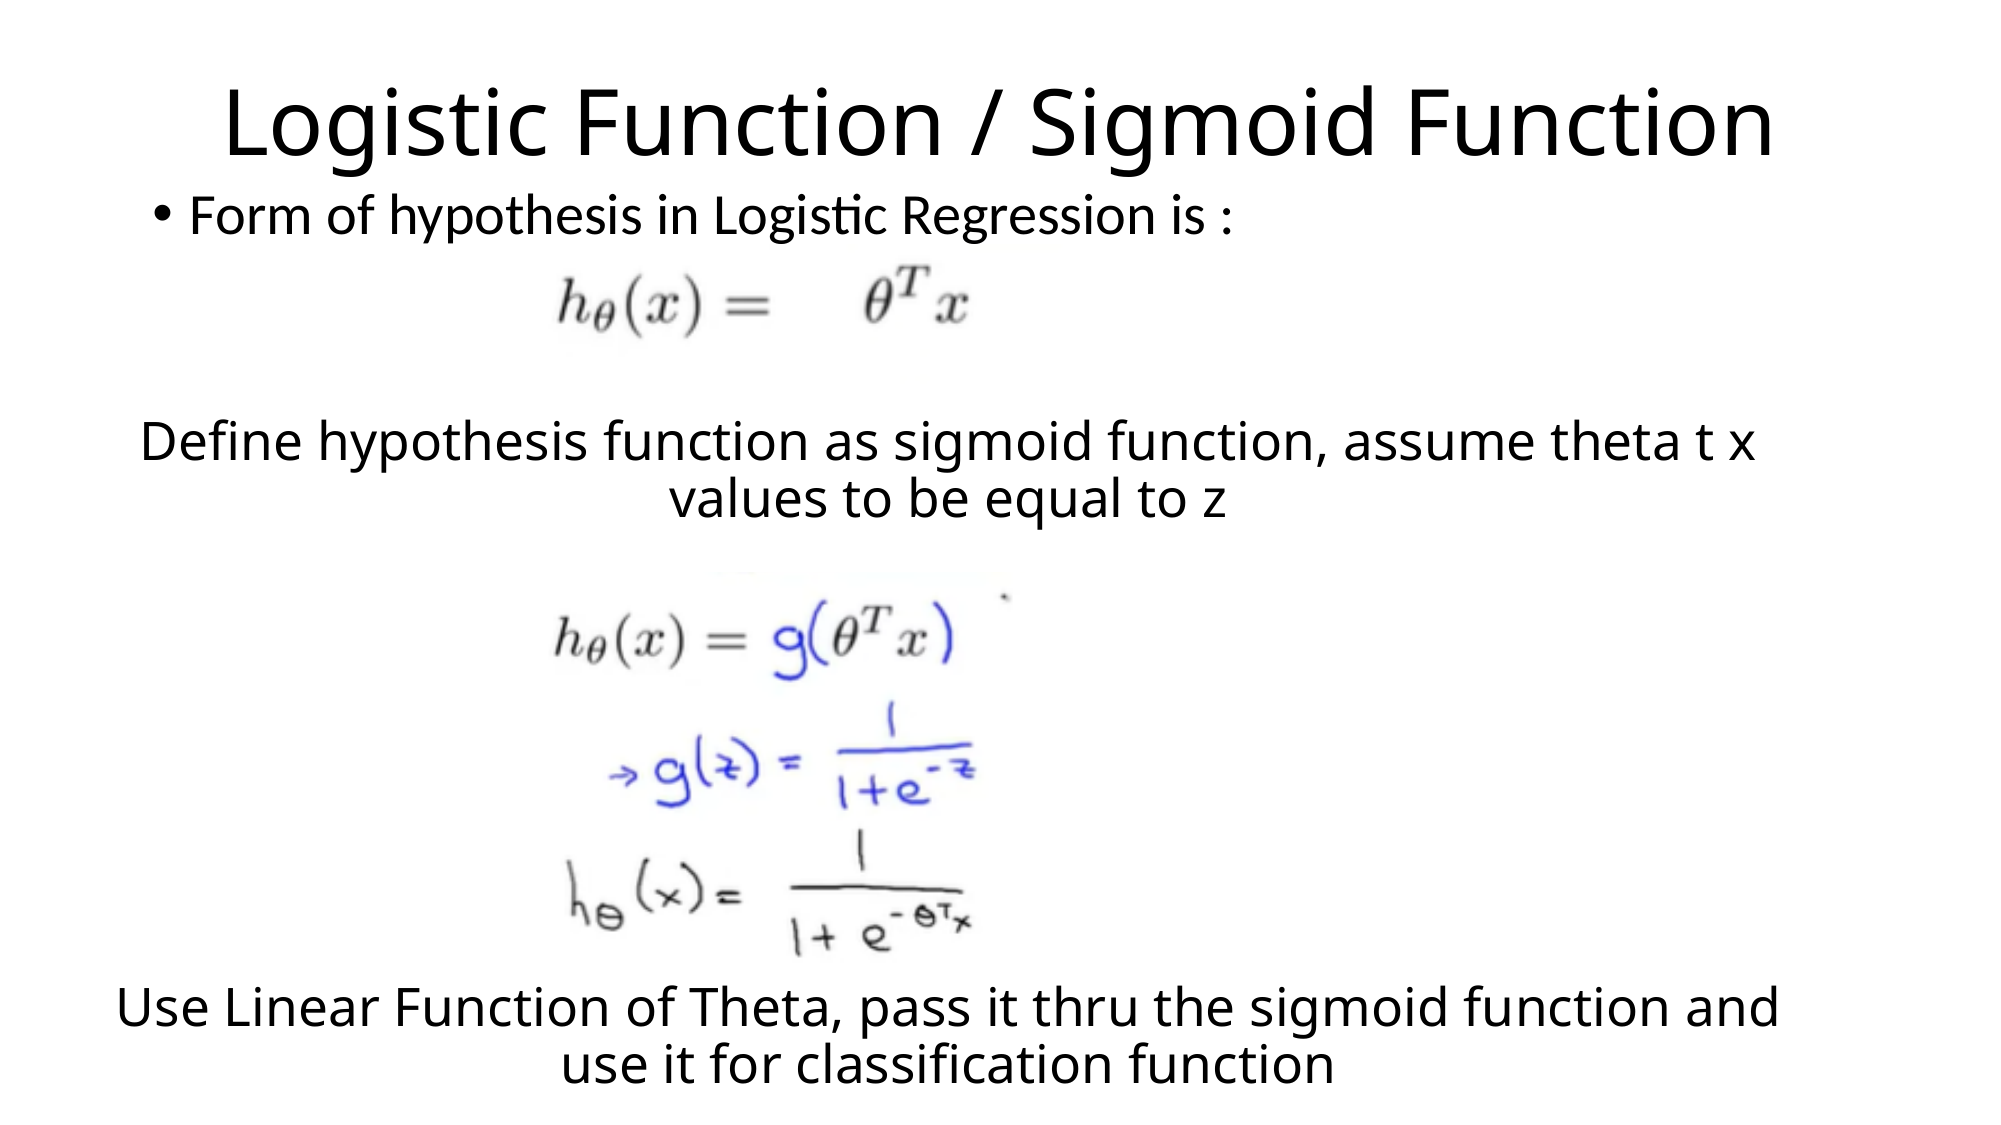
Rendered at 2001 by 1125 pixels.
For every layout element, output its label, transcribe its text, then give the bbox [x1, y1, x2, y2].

picture [531, 572, 1239, 995]
list Form of hypothesis in Logistic Regression is : [137, 176, 1863, 891]
picture [497, 244, 1401, 391]
title Logistic Function / Sigmoid Function [137, 59, 1863, 176]
text_box Define hypothesis function as sigmoid function, assume theta t x values to be equal to z [86, 406, 1812, 538]
text_box Use Linear Function of Theta, pass it thru the sigmoid function and use it for classification function [86, 972, 1812, 1103]
